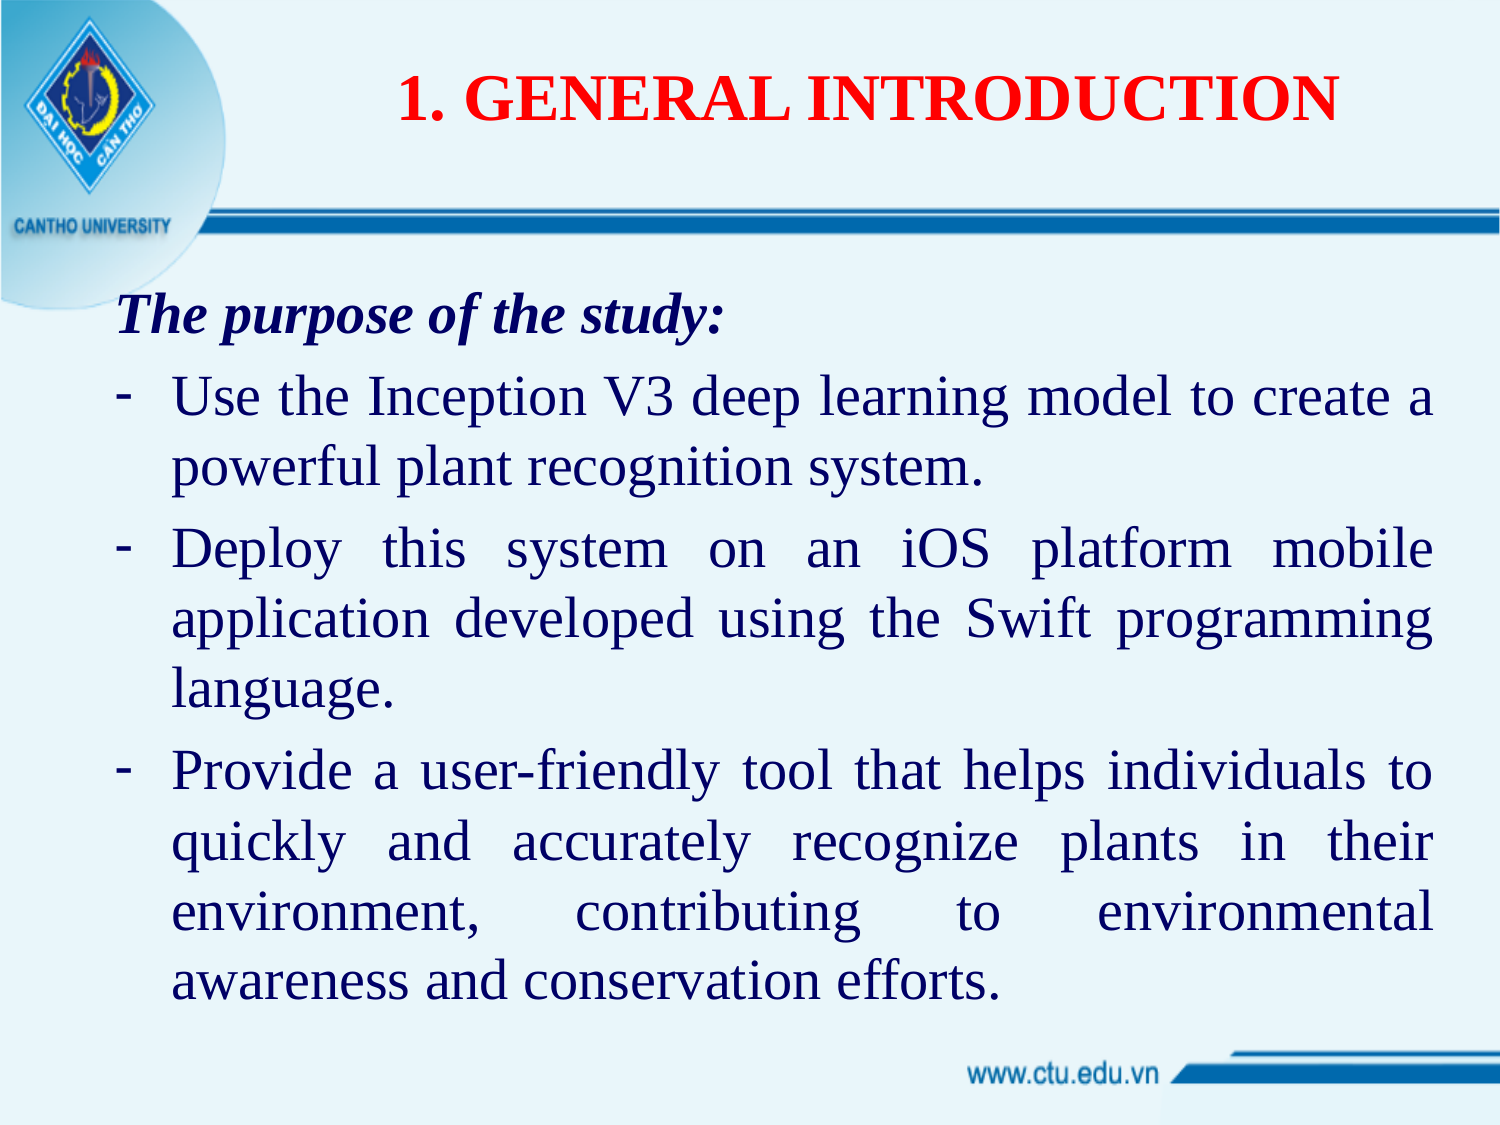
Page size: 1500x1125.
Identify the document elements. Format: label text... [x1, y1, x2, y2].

list The purpose of the study: Use the Inception V3 deep learning model to create a powerful plant recognition system. Deploy this system on an iOS platform mobile application developed using the Swift programming language. Provide a user-friendly tool that helps individuals to quickly and accurately recognize plants in their environment, contributing to environmental awareness and conservation efforts. [99, 267, 1450, 1038]
picture [0, 0, 1500, 1125]
title 1. GENERAL INTRODUCTION [287, 46, 1450, 250]
